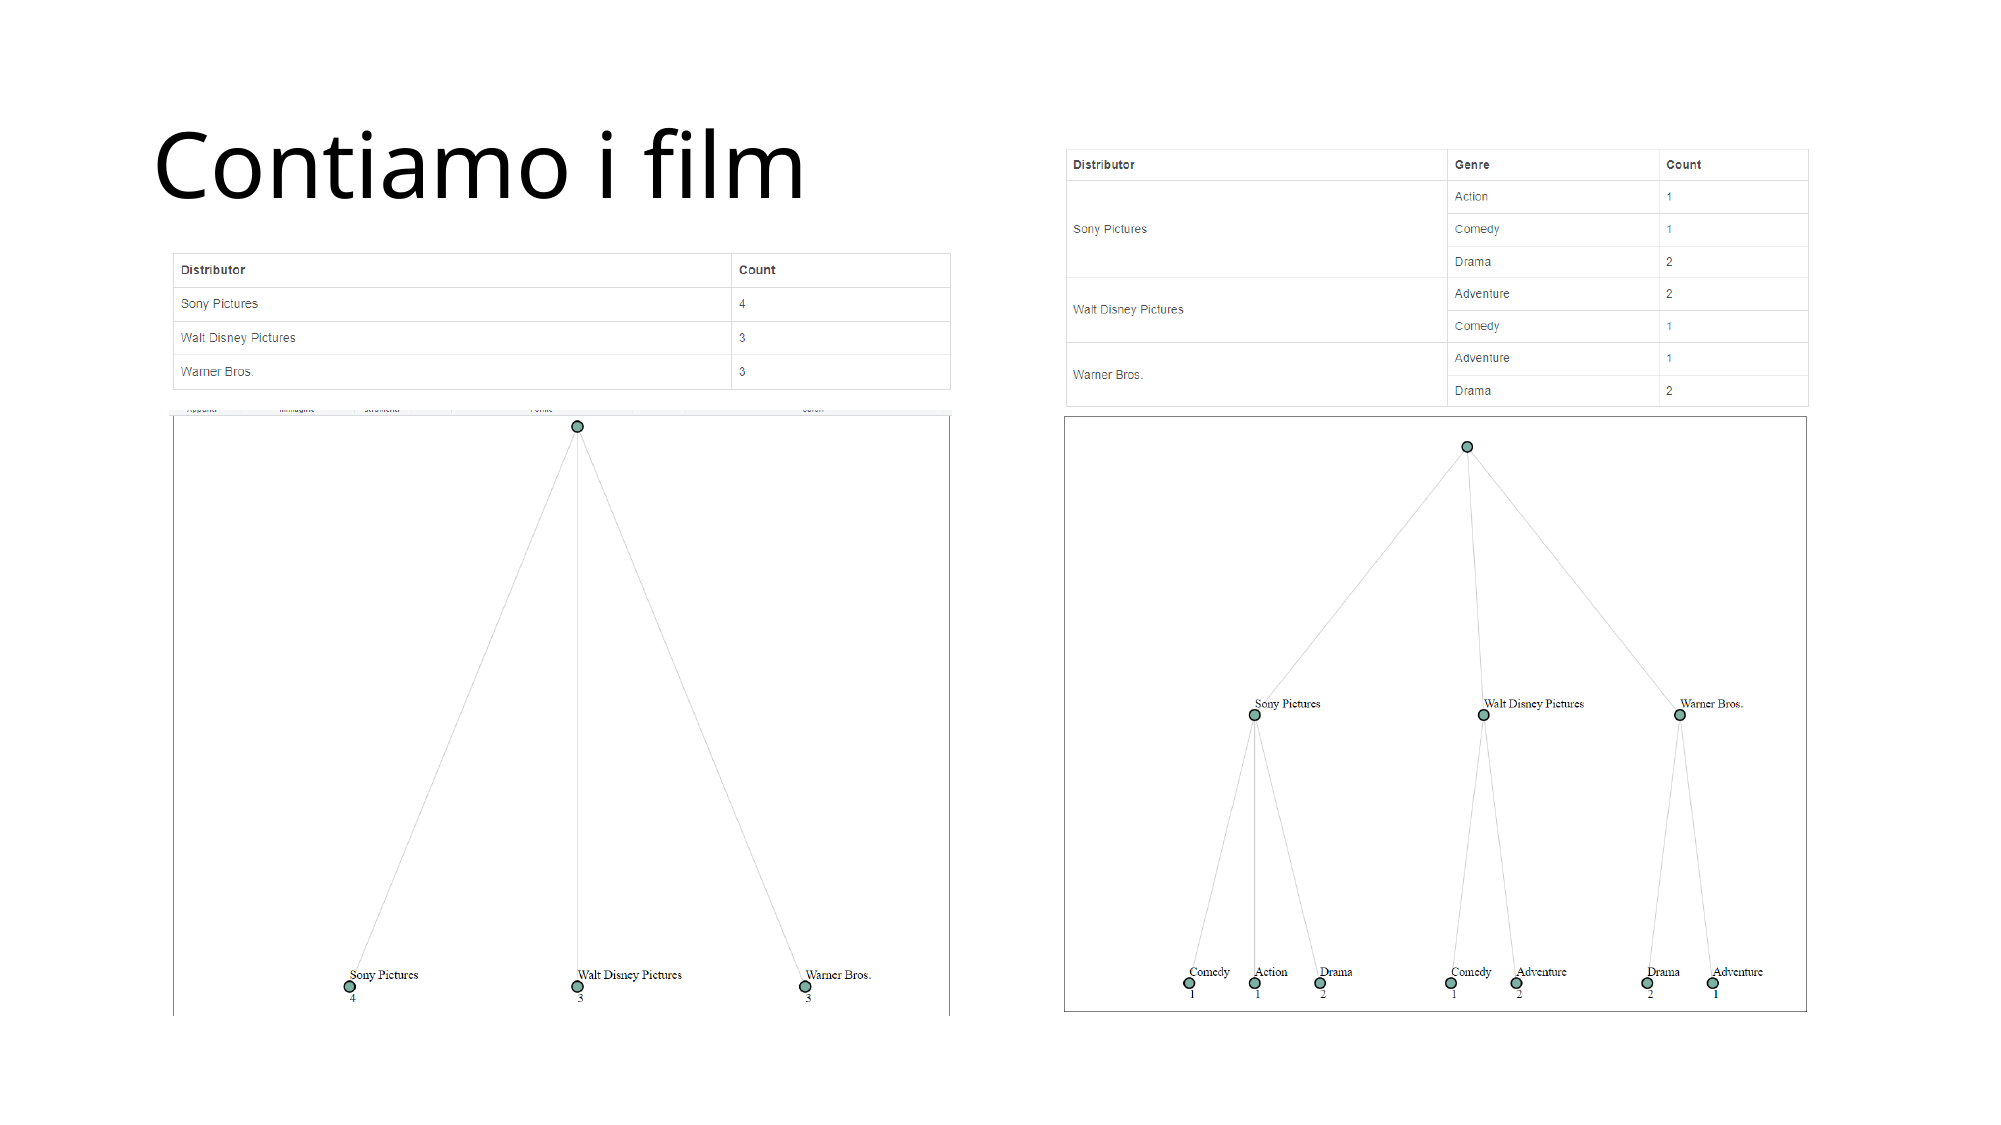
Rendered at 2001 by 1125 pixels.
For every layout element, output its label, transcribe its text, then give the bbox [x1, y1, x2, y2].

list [169, 410, 952, 1016]
title Contiamo i film [137, 59, 1863, 278]
picture [1062, 144, 1813, 411]
picture [169, 251, 952, 392]
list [1062, 411, 1813, 1016]
